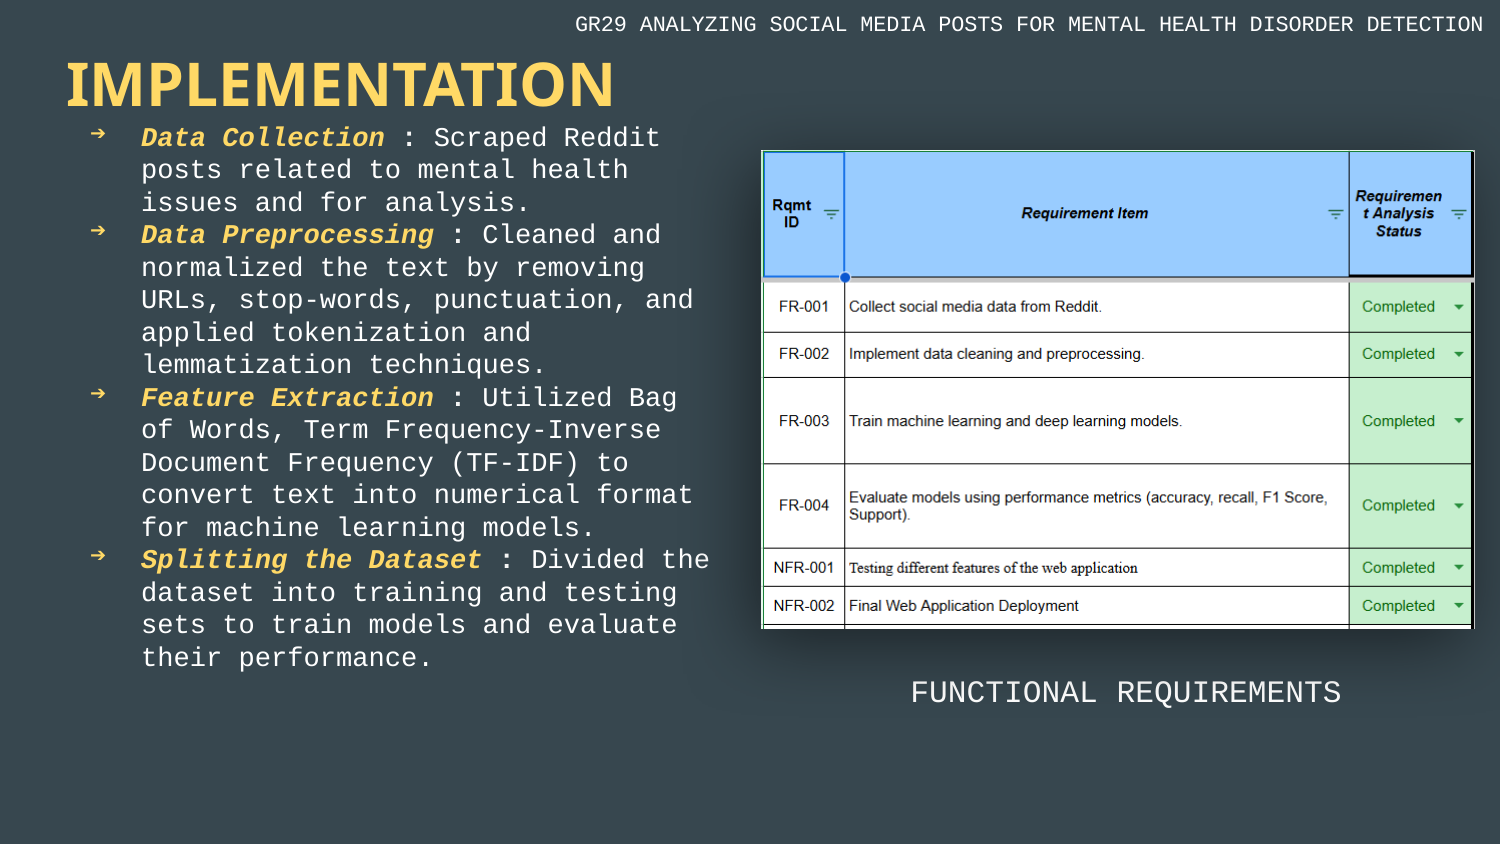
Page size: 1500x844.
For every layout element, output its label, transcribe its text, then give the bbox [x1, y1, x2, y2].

picture [760, 150, 1476, 629]
text_box FUNCTIONAL REQUIREMENTS [747, 658, 1500, 720]
title IMPLEMENTATION [51, 31, 1449, 126]
list Data Collection : Scraped Reddit posts related to mental health issues and for analysis. Data Preprocessing : Cleaned and normalized the text by removing URLs, stop-words, punctuation, and applied tokenization and lemmatization techniques. Feature Extraction : Utilized Bag of Words, Term Frequency-Inverse Document Frequency (TF-IDF) to convert text into numerical format for machine learning models. Splitting the Dataset : Divided the dataset into training and testing sets to train models and evaluate their performance. [51, 126, 737, 757]
text_box GR29 ANALYZING SOCIAL MEDIA POSTS FOR MENTAL HEALTH DISORDER DETECTION [467, 0, 1500, 49]
